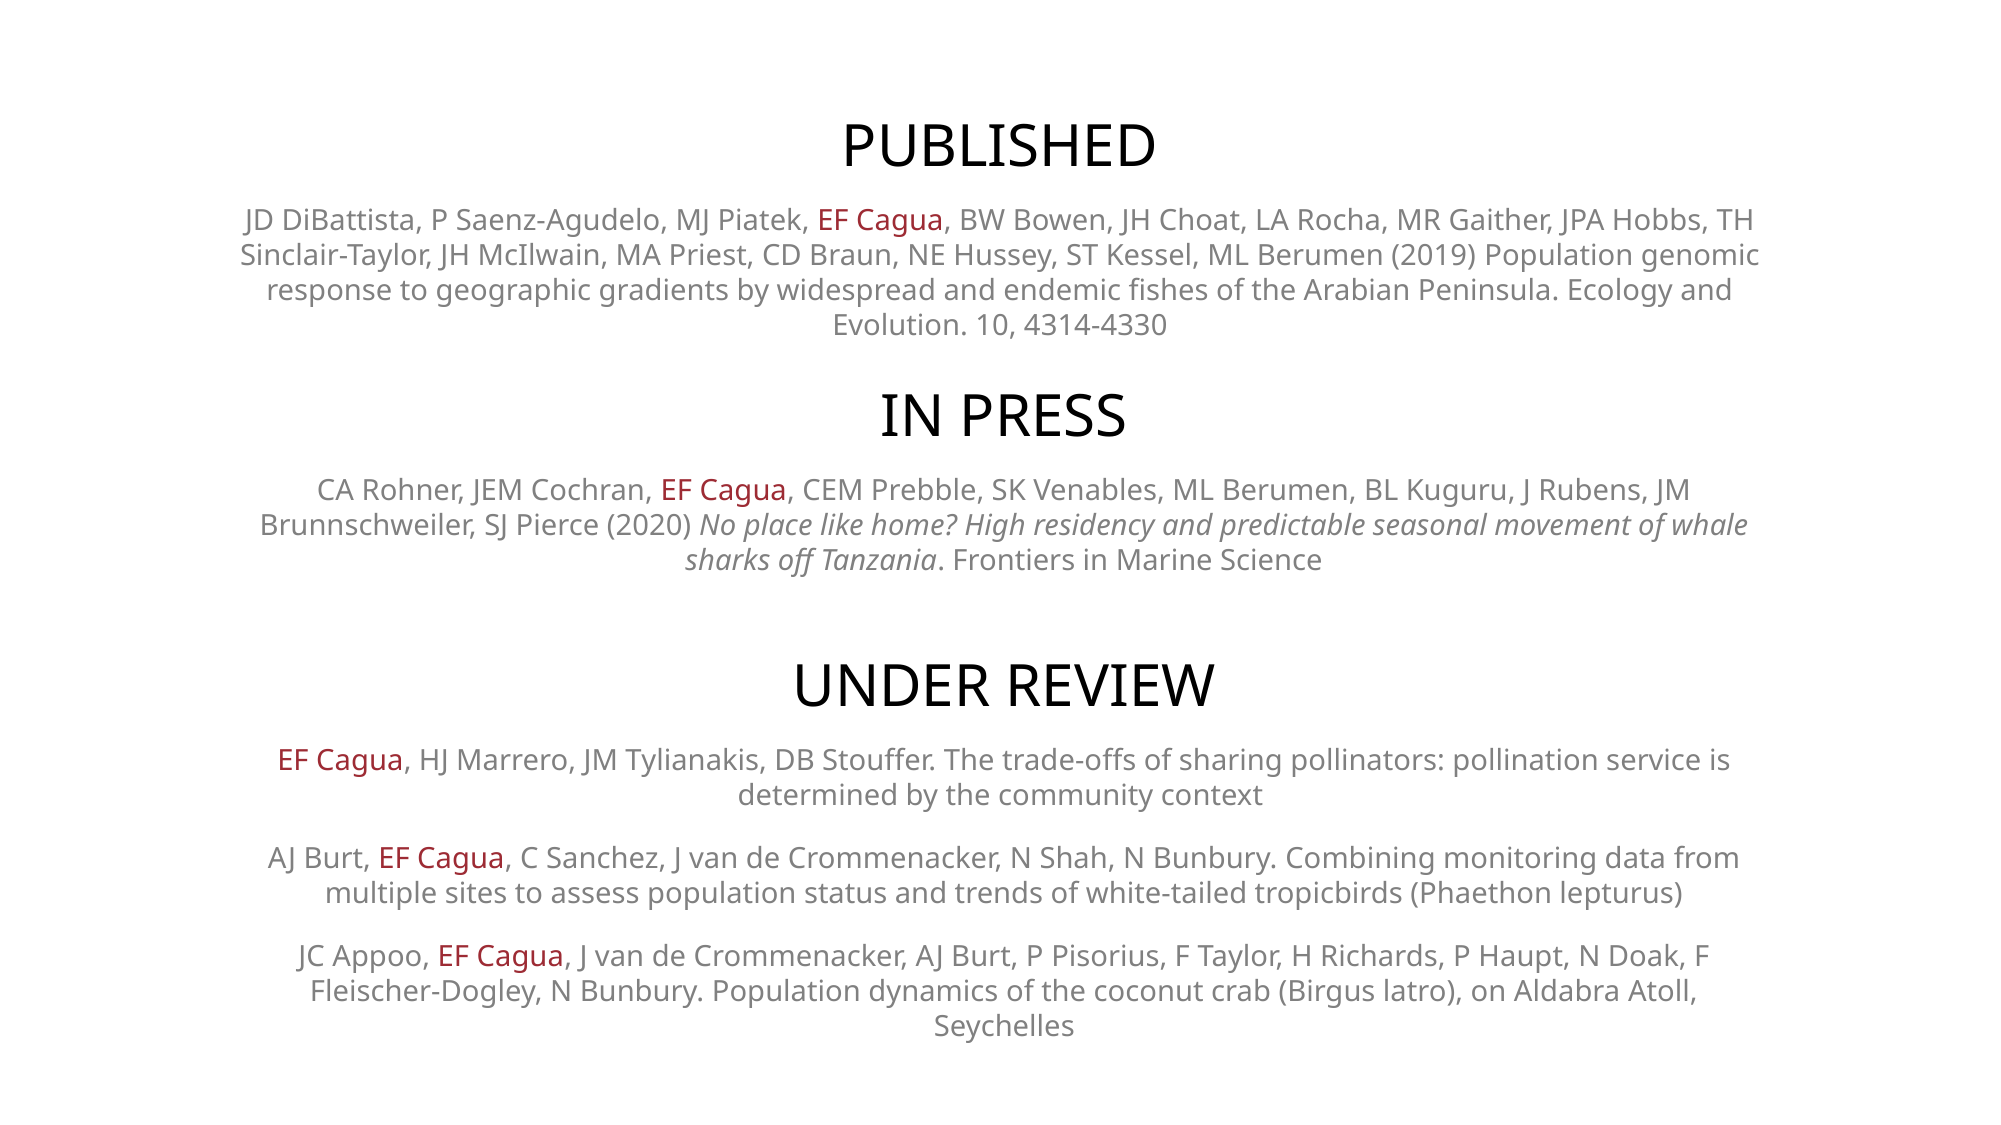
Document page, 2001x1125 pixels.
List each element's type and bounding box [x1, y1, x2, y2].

text_box [217, 100, 1783, 316]
text_box [221, 640, 1788, 1016]
text_box [221, 370, 1788, 586]
